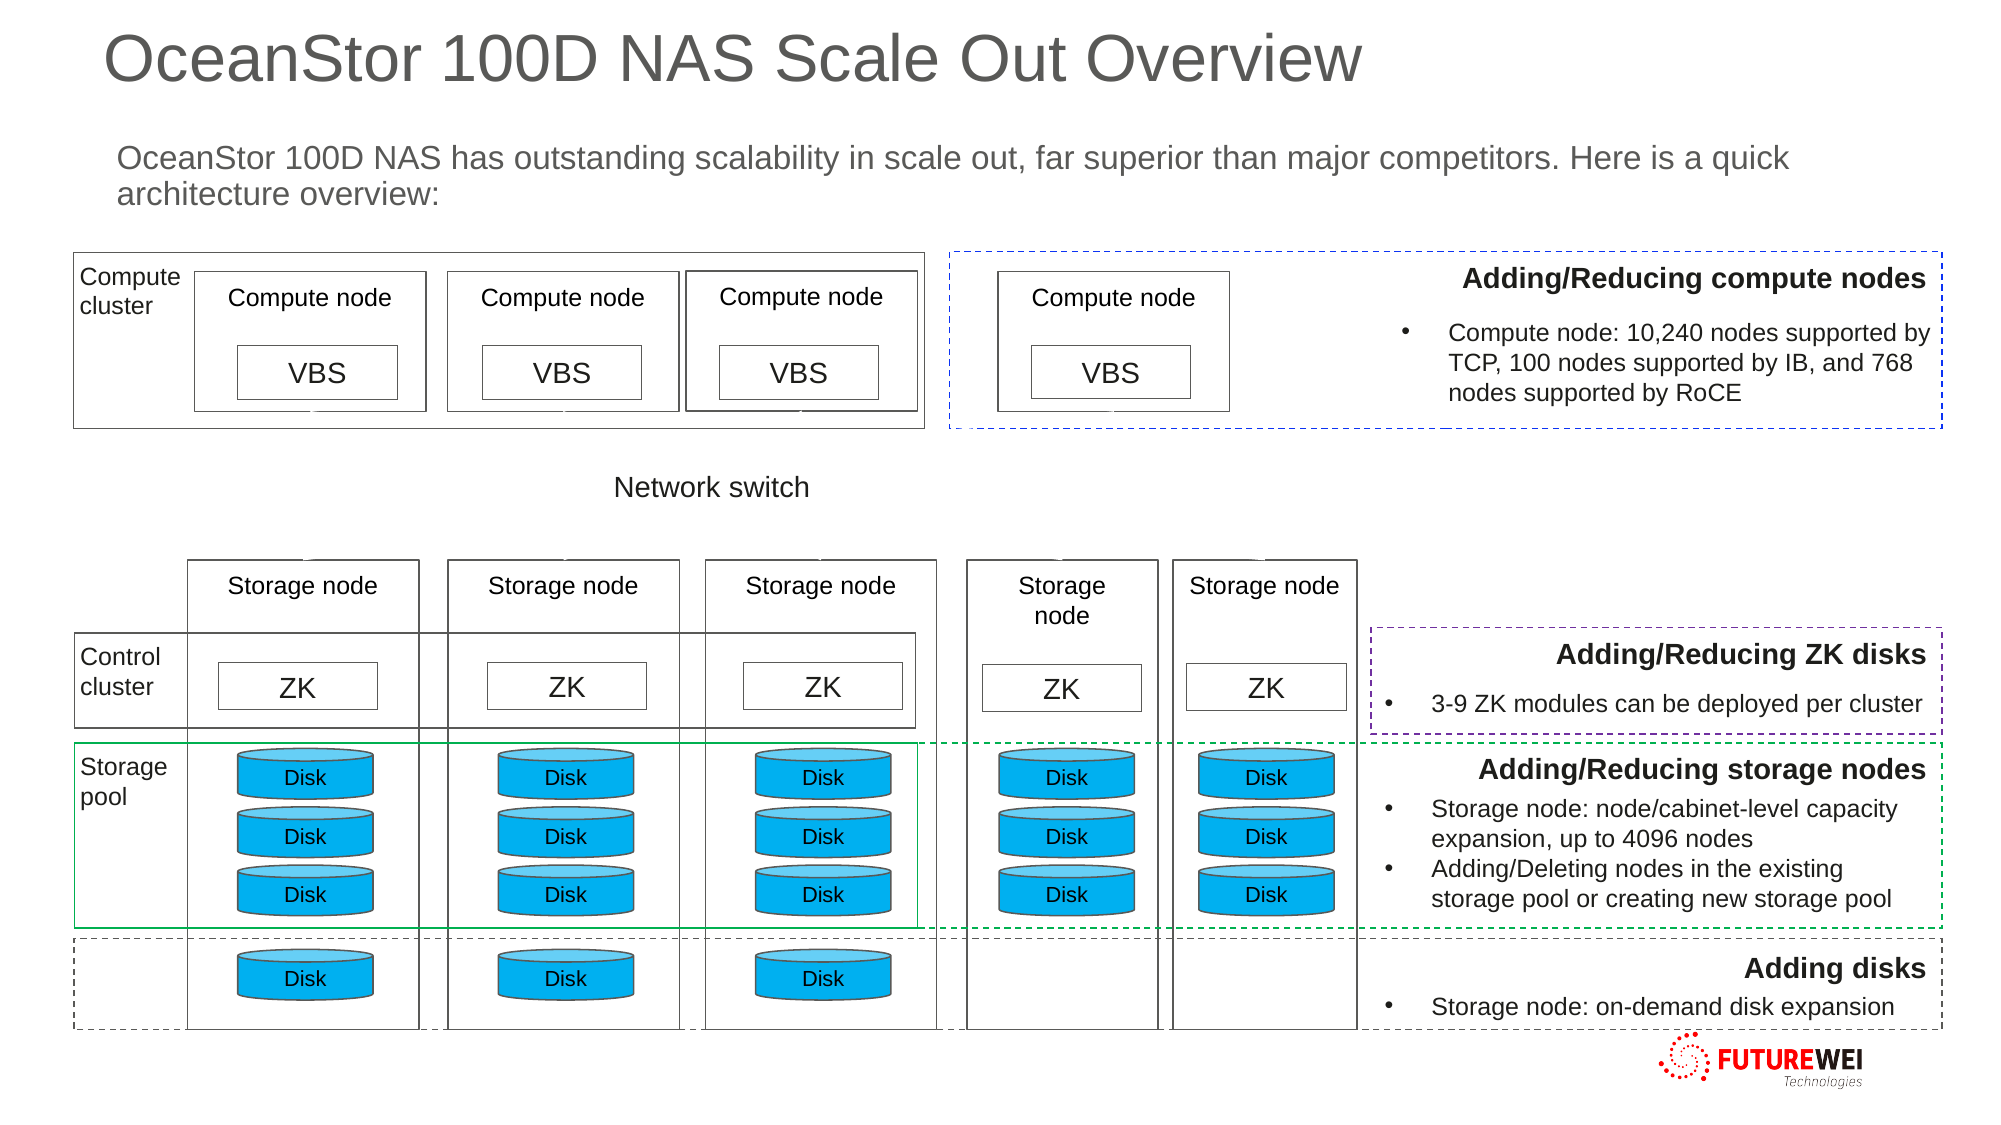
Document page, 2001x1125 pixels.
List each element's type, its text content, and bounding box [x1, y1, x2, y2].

list OceanStor 100D NAS has outstanding scalability in scale out, far superior than major competitors. Here is a quick architecture overview: [101, 133, 1863, 251]
picture [1638, 1058, 1882, 1102]
title OceanStor 100D NAS Scale Out Overview [88, 15, 1814, 118]
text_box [73, 251, 1942, 1058]
